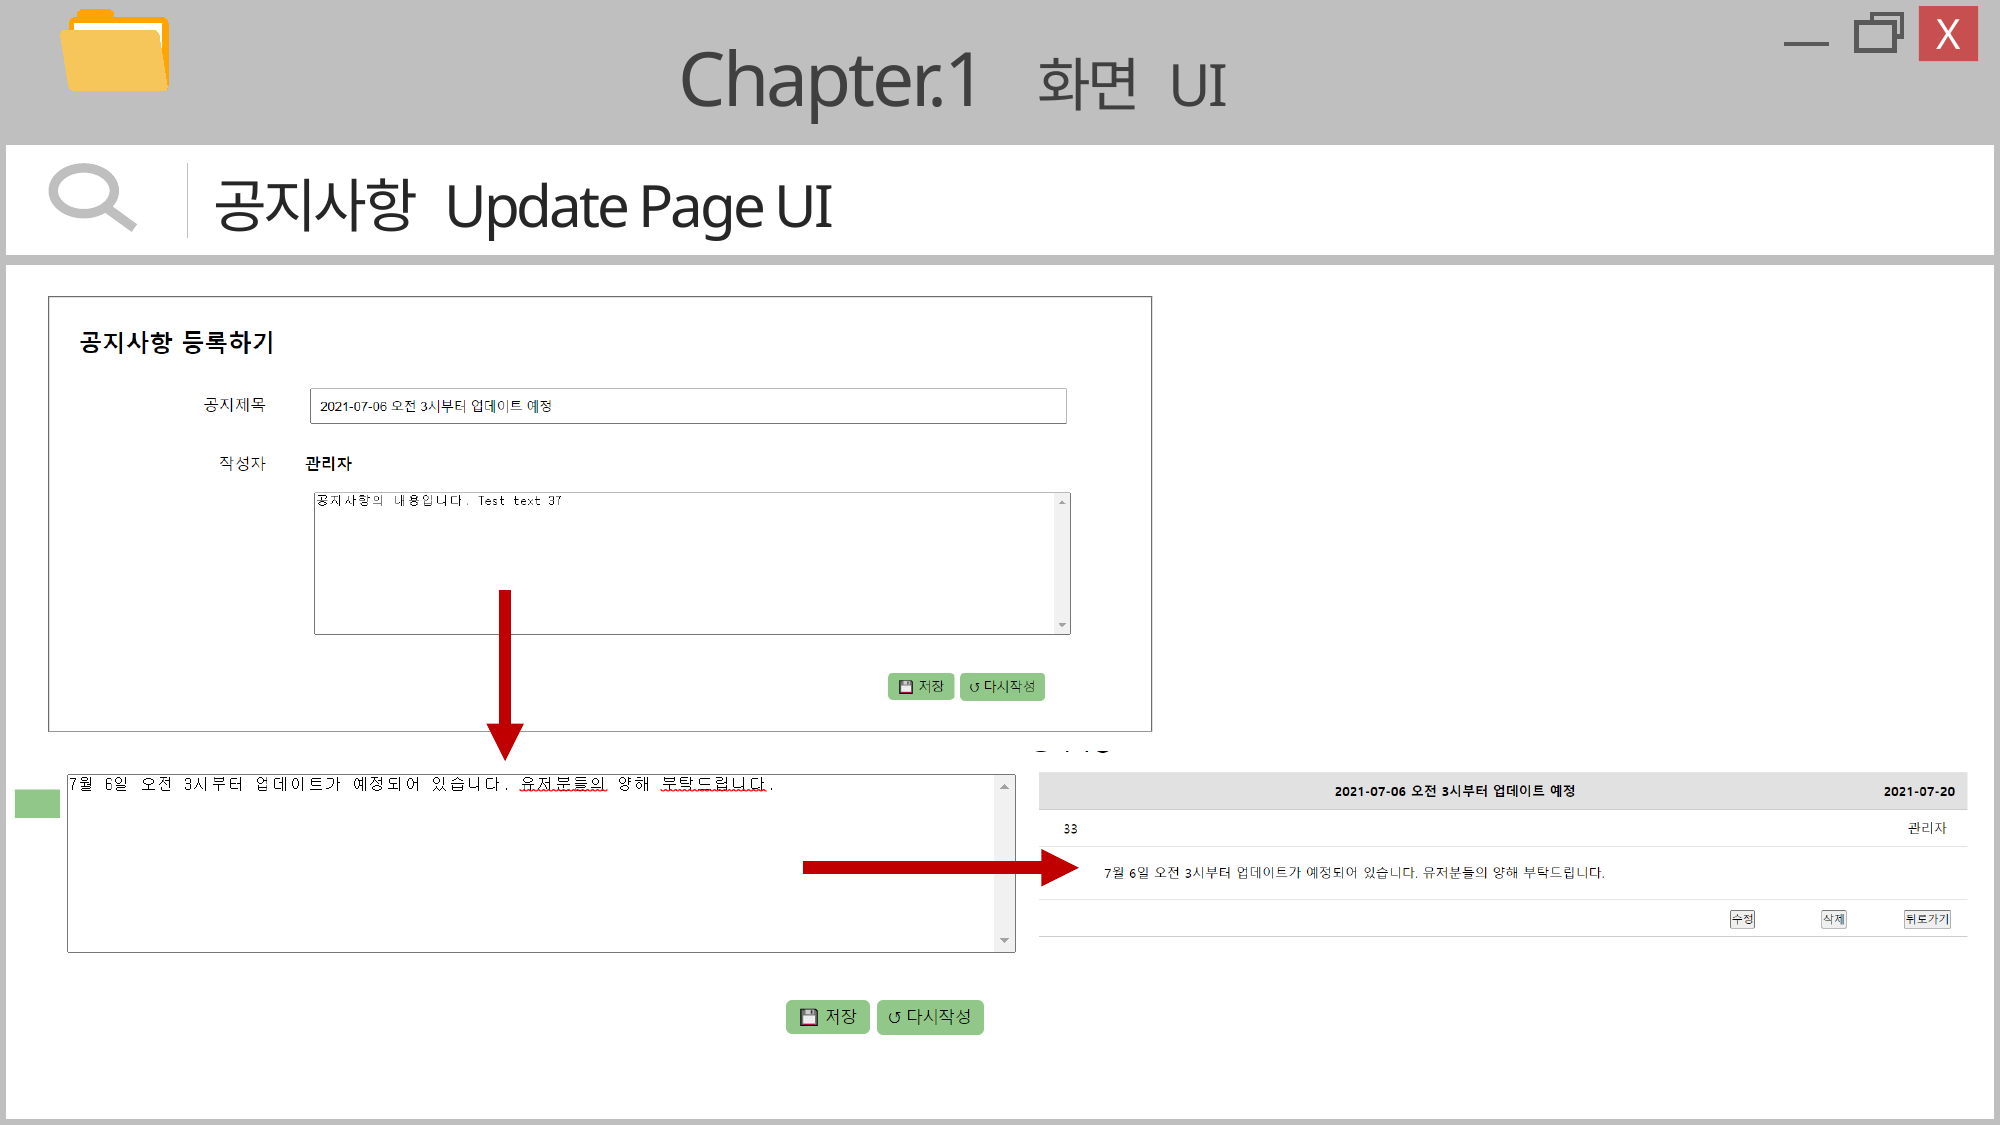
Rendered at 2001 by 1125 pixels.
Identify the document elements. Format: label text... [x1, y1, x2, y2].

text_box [1783, 4, 1979, 62]
text_box Chapter.1 화면 UI [664, 23, 1252, 129]
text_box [0, 140, 2000, 261]
picture [14, 273, 1979, 1059]
text_box [0, 265, 2000, 1125]
text_box [0, 0, 2000, 136]
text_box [60, 9, 168, 91]
